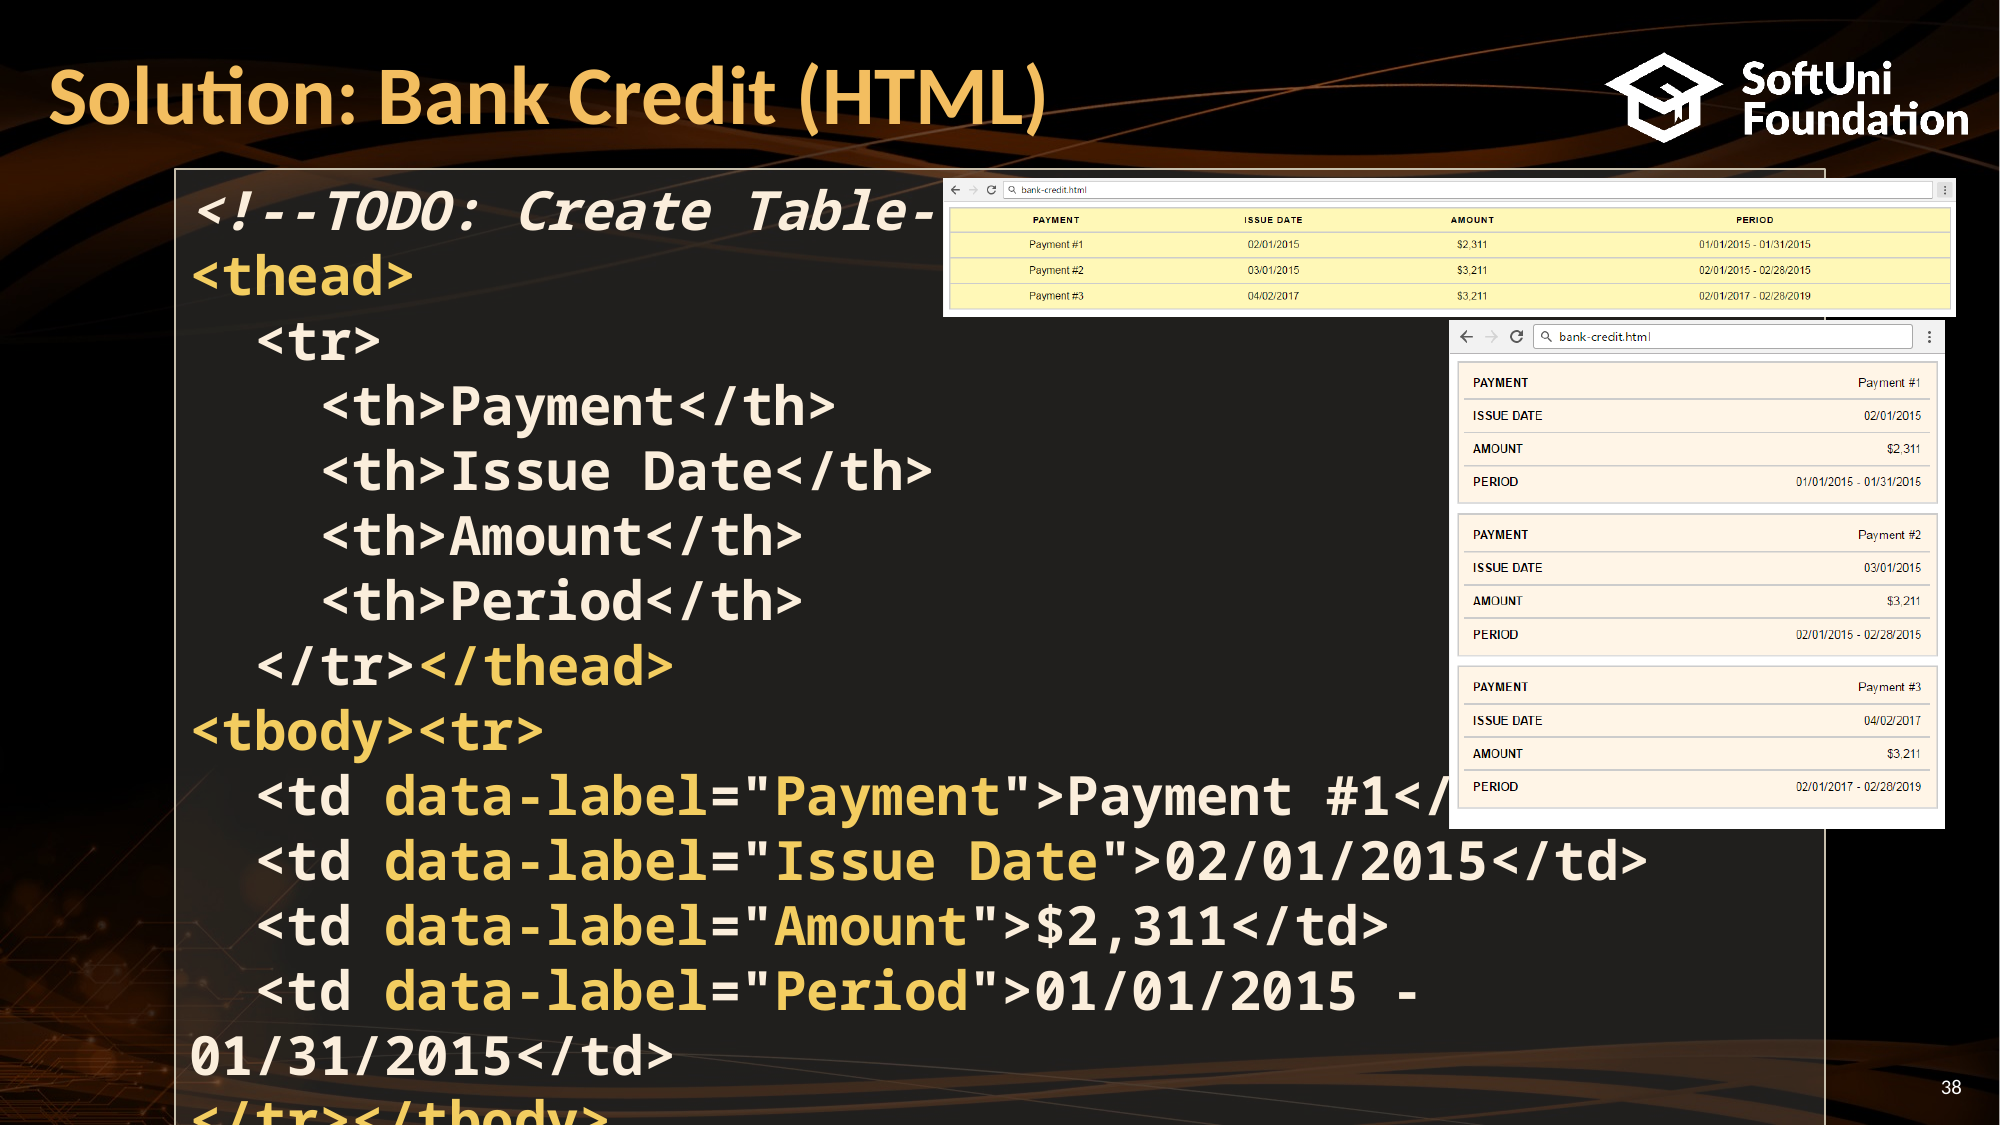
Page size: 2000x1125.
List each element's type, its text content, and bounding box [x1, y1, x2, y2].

title Solution: Bank Credit (HTML) [30, 6, 1602, 189]
text_box <!--TODO: Create Table--> <thead> <tr> <th>Payment</th> <th>Issue Date</th> <th>Amount</th> <th>Period</th> </tr></thead> <tbody><tr> <td data-label="Payment">Payment #1</td> <td data-label="Issue Date">02/01/2015</td> <td data-label="Amount">$2,311</td> <td data-label="Period">01/01/2015 - 01/31/2015</td> </tr></tbody> [174, 169, 1825, 1125]
slide_number 38 [1897, 1070, 1968, 1103]
picture [0, 0, 2000, 1125]
